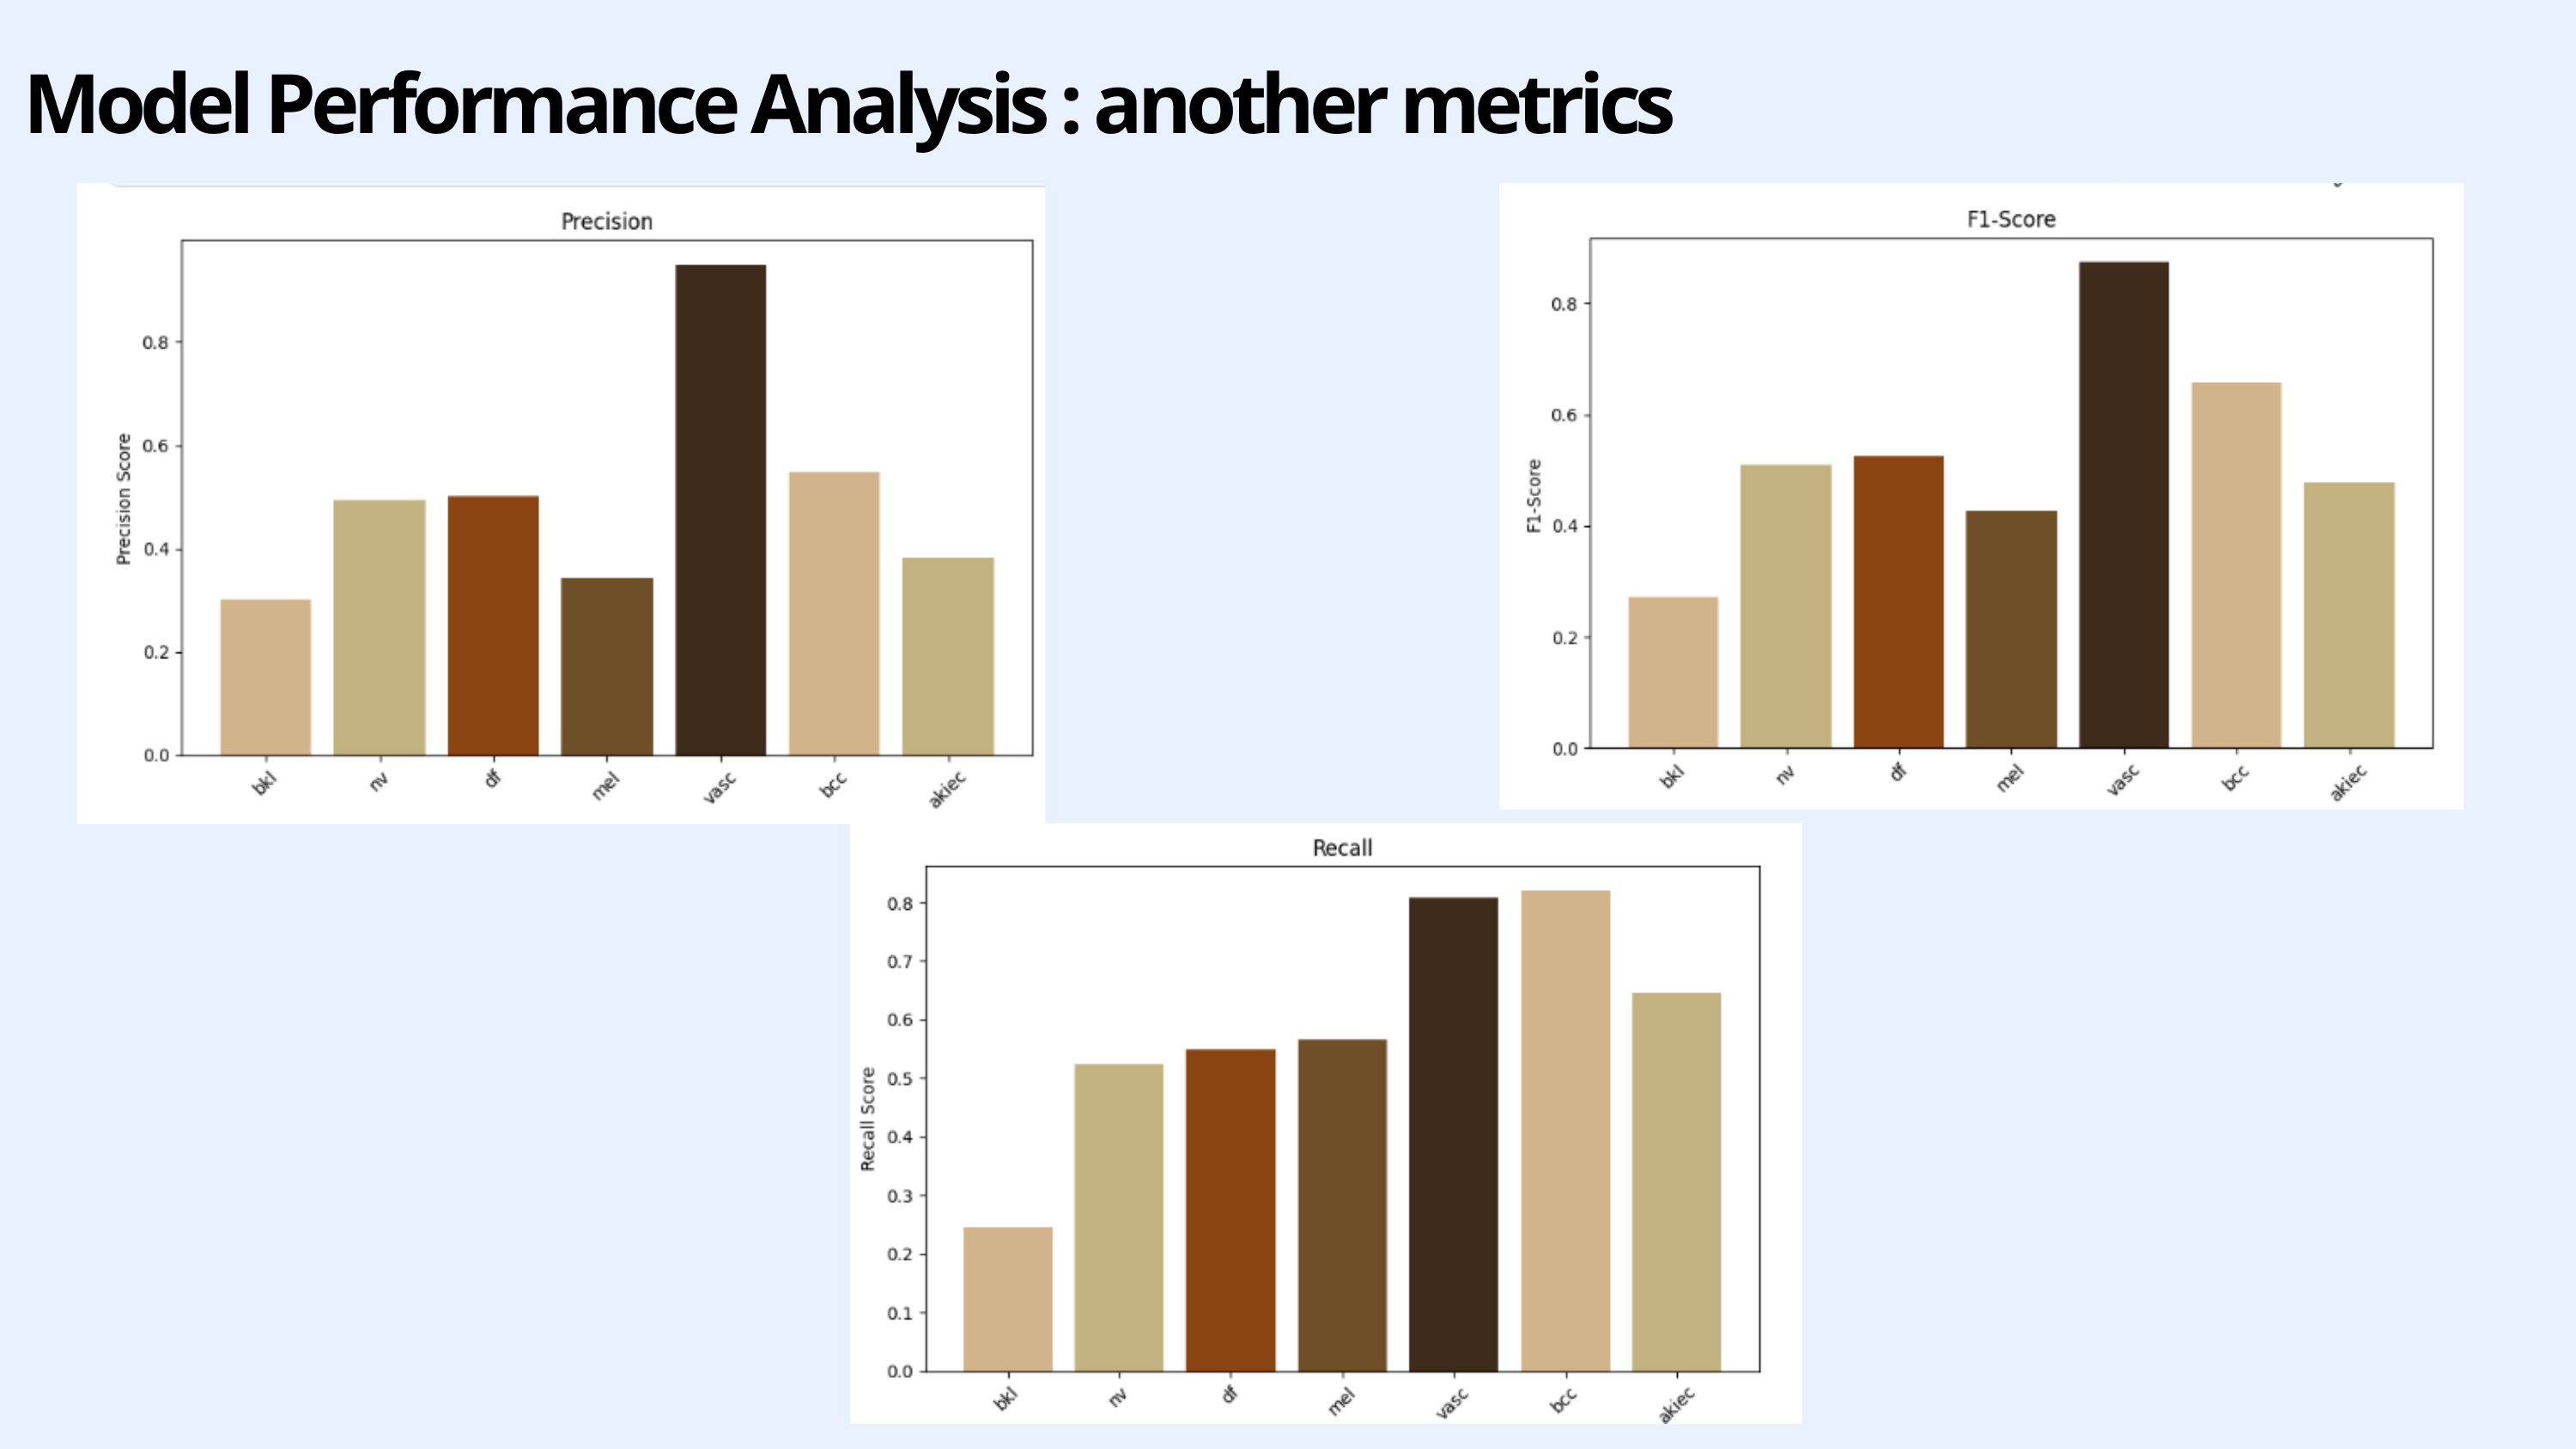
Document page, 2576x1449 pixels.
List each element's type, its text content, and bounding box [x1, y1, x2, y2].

text_box [850, 823, 1802, 1424]
text_box [1499, 183, 2464, 809]
text_box [76, 183, 1046, 824]
text_box Model Performance Analysis : another metrics [0, 34, 1980, 150]
